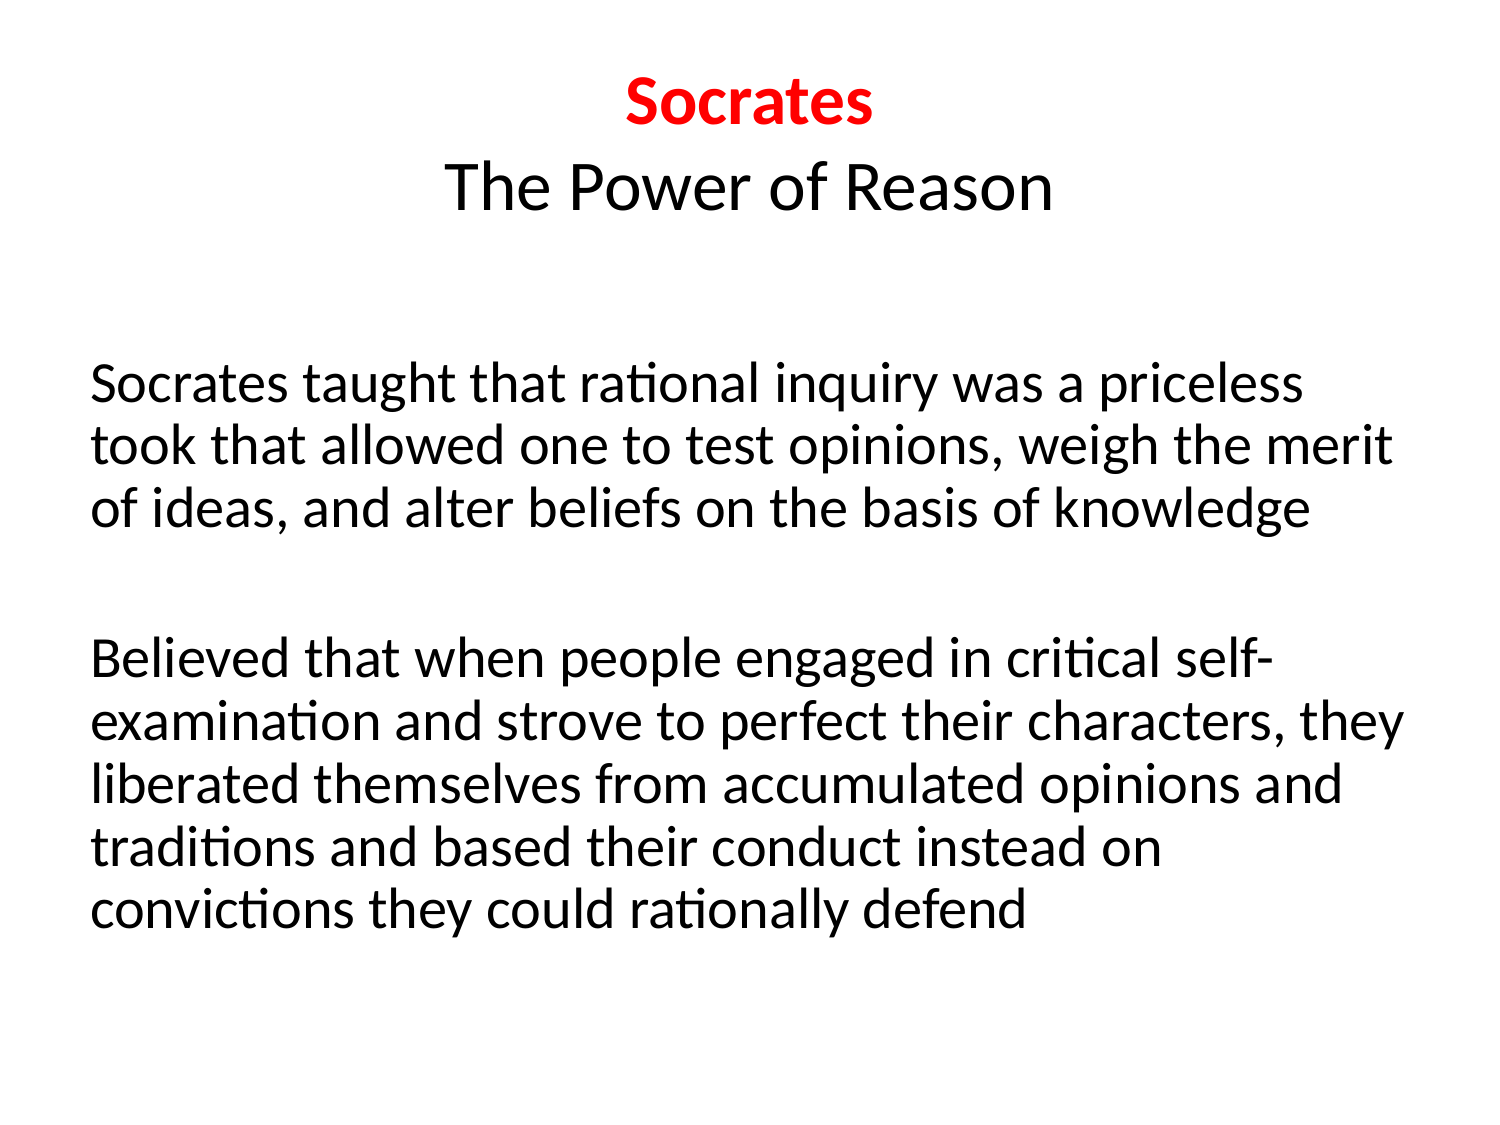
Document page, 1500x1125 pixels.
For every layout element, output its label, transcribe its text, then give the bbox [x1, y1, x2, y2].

title Socrates The Power of Reason [75, 45, 1425, 233]
list Socrates taught that rational inquiry was a priceless took that allowed one to test opinions, weigh the merit of ideas, and alter beliefs on the basis of knowledge Believed that when people engaged in critical self-examination and strove to perfect their characters, they liberated themselves from accumulated opinions and traditions and based their conduct instead on convictions they could rationally defend [75, 262, 1425, 1005]
